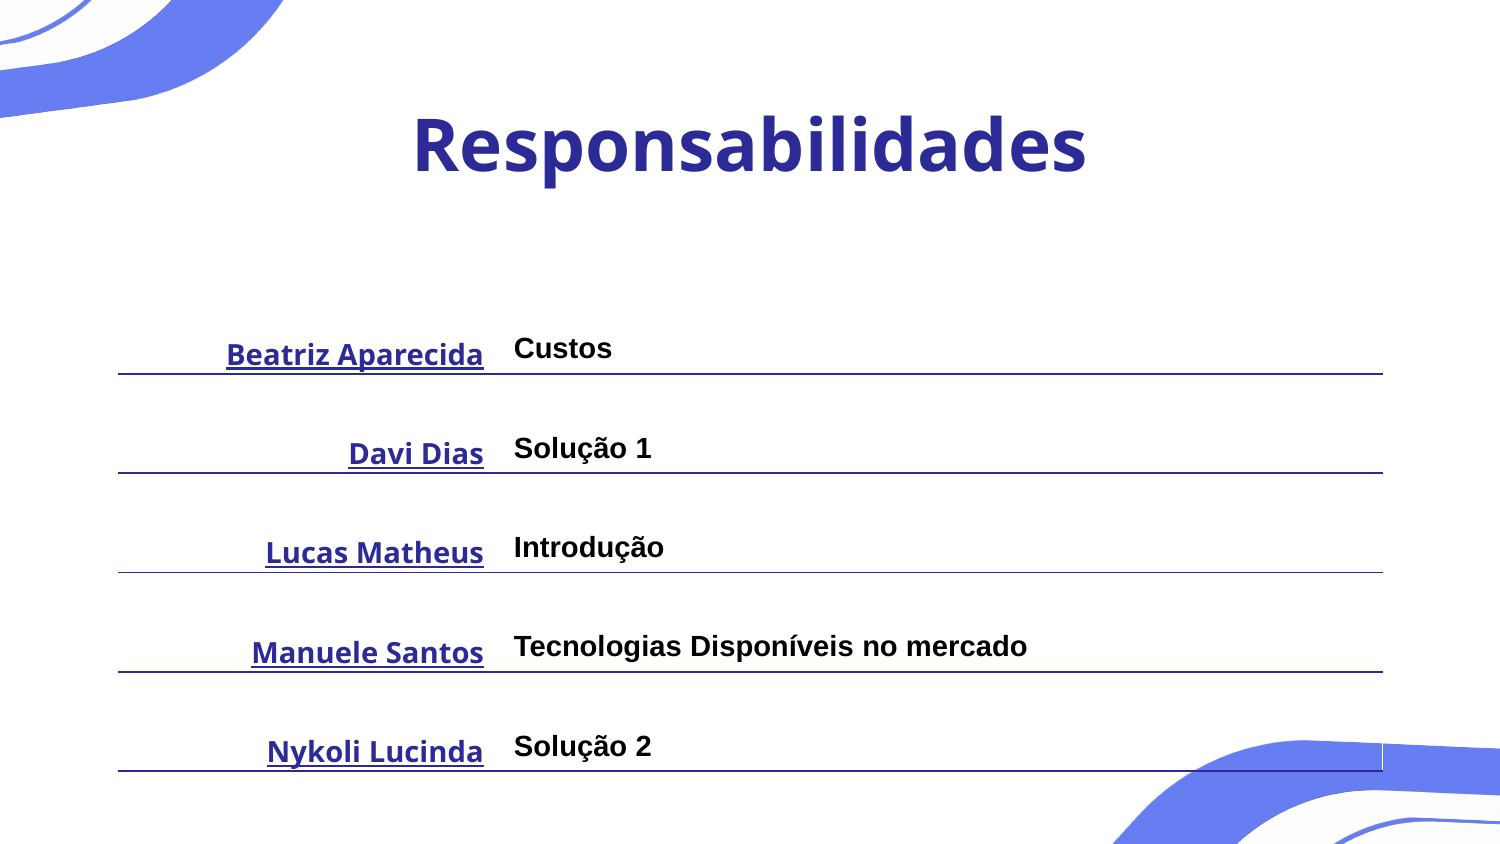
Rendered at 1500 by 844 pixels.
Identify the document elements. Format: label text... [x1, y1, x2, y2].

title Responsabilidades [193, 90, 1382, 208]
table_cell Nykoli Lucinda [119, 673, 498, 770]
table_cell Solução 2 [500, 673, 1235, 770]
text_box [1240, 605, 1378, 844]
picture [1378, 744, 1500, 844]
table_cell Solução 1 [500, 375, 1382, 472]
table_cell Davi Dias [119, 375, 498, 472]
picture [188, 0, 328, 92]
table_header Beatriz Aparecida [119, 275, 498, 373]
picture [0, 0, 50, 118]
table_cell Manuele Santos [119, 573, 498, 671]
table_cell Introdução [500, 474, 1382, 572]
table_cell Lucas Matheus [119, 474, 498, 572]
table_cell Tecnologias Disponíveis no mercado [500, 573, 1382, 671]
picture [1105, 772, 1240, 844]
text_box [50, 0, 188, 236]
table_header Custos [500, 275, 1382, 373]
